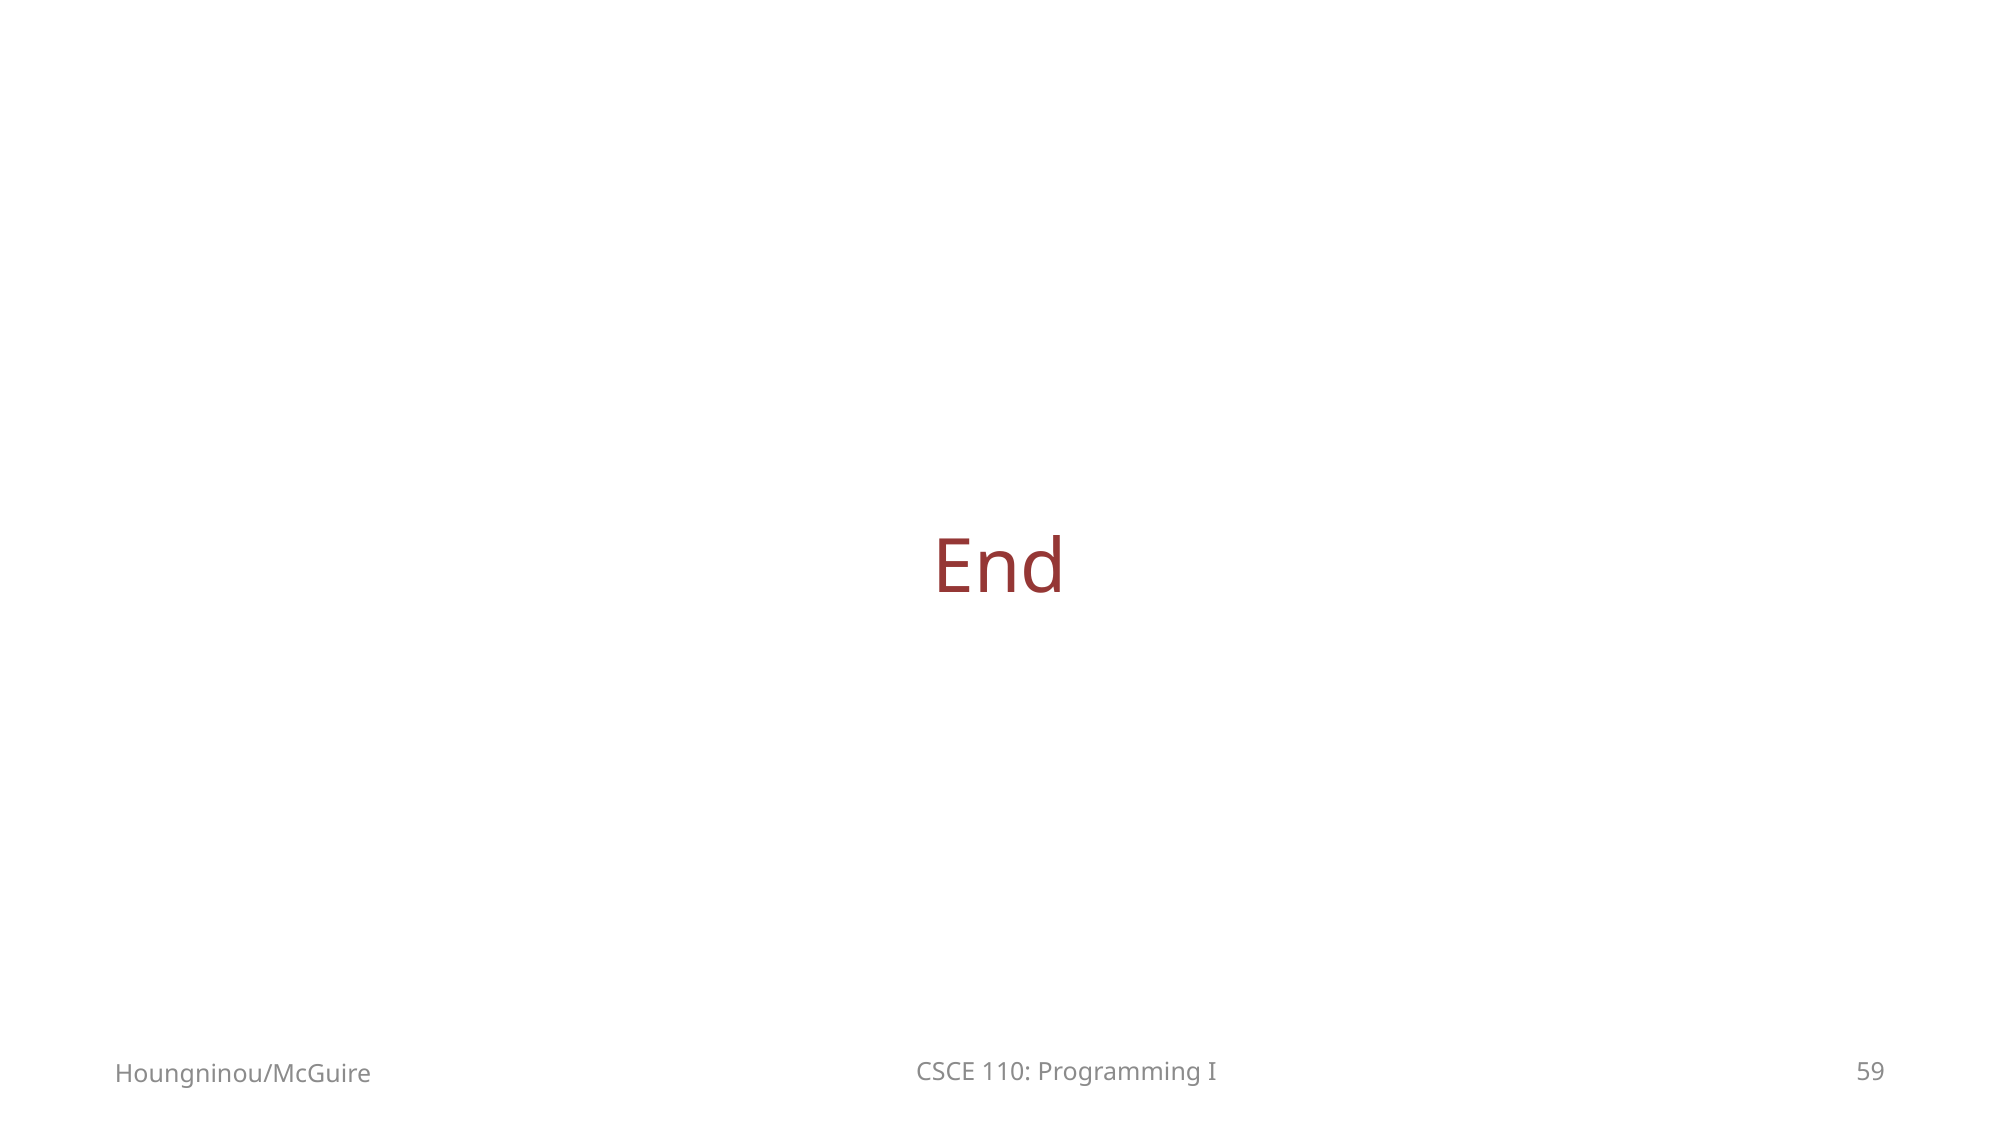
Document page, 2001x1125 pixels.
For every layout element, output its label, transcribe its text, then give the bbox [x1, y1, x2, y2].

slide_number Houngninou/McGuire [99, 1042, 567, 1103]
title End [324, 468, 1675, 657]
footer CSCE 110: Programming I [683, 1042, 1450, 1103]
slide_number 59 [1450, 1042, 1900, 1103]
